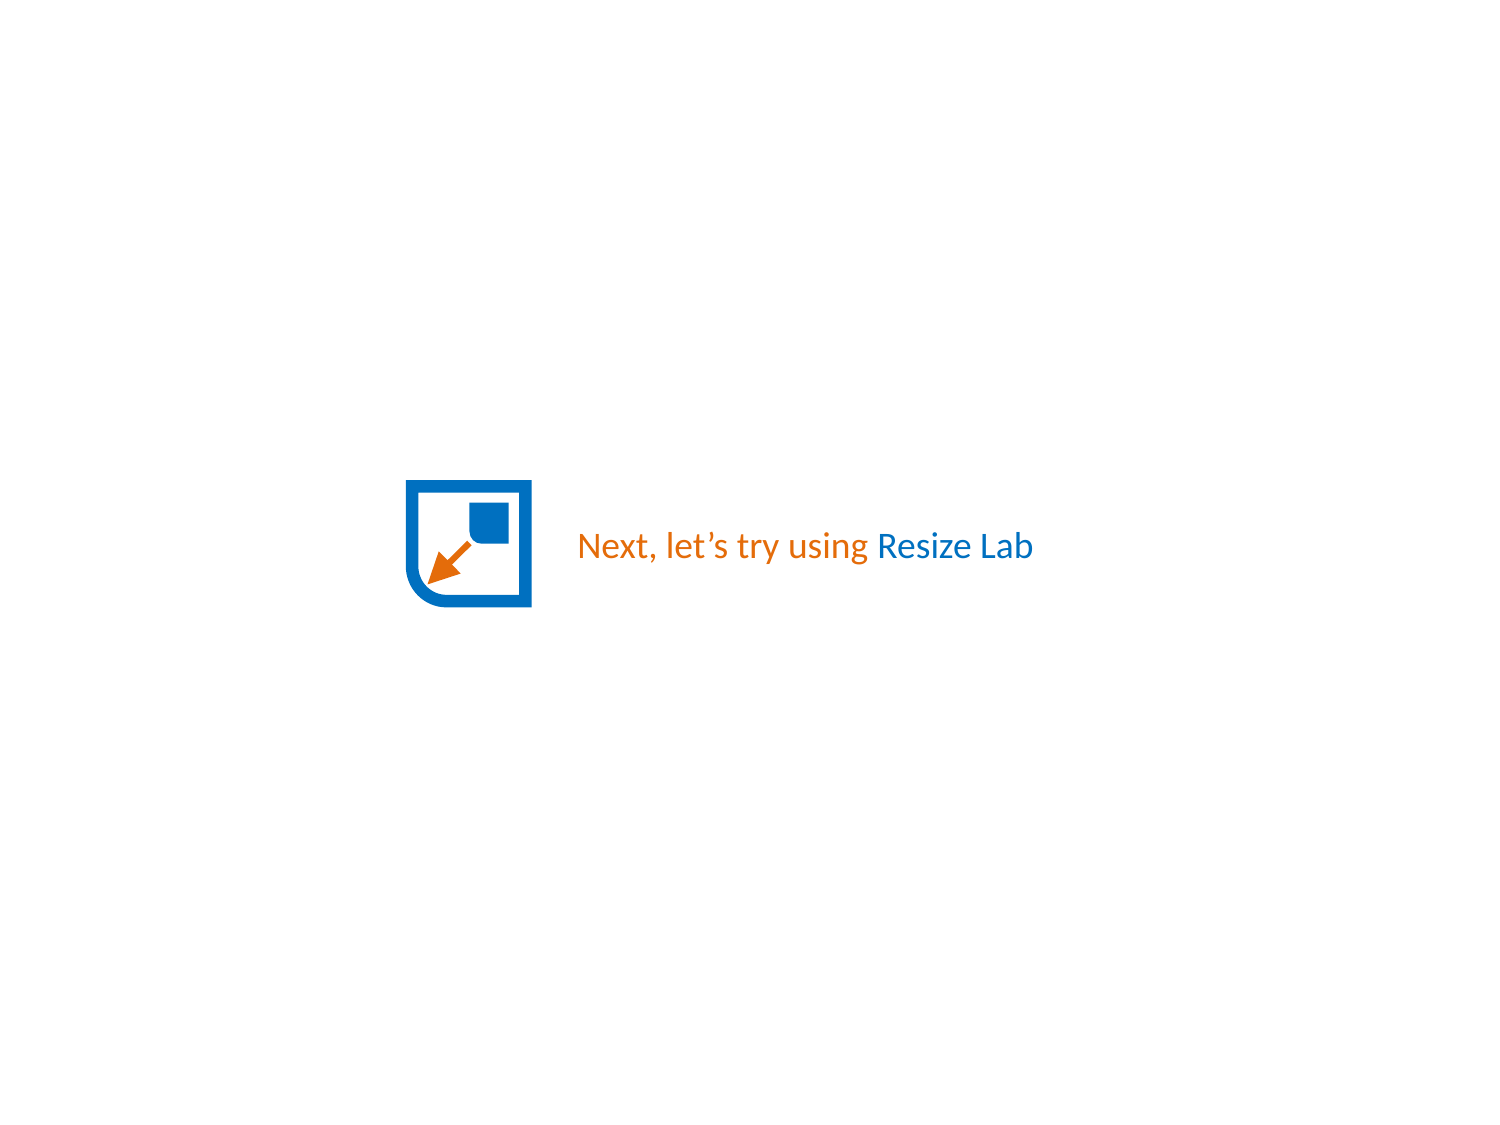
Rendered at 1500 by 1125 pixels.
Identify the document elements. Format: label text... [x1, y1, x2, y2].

text_box Next, let’s try using Resize Lab [562, 513, 1163, 574]
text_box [399, 474, 538, 613]
